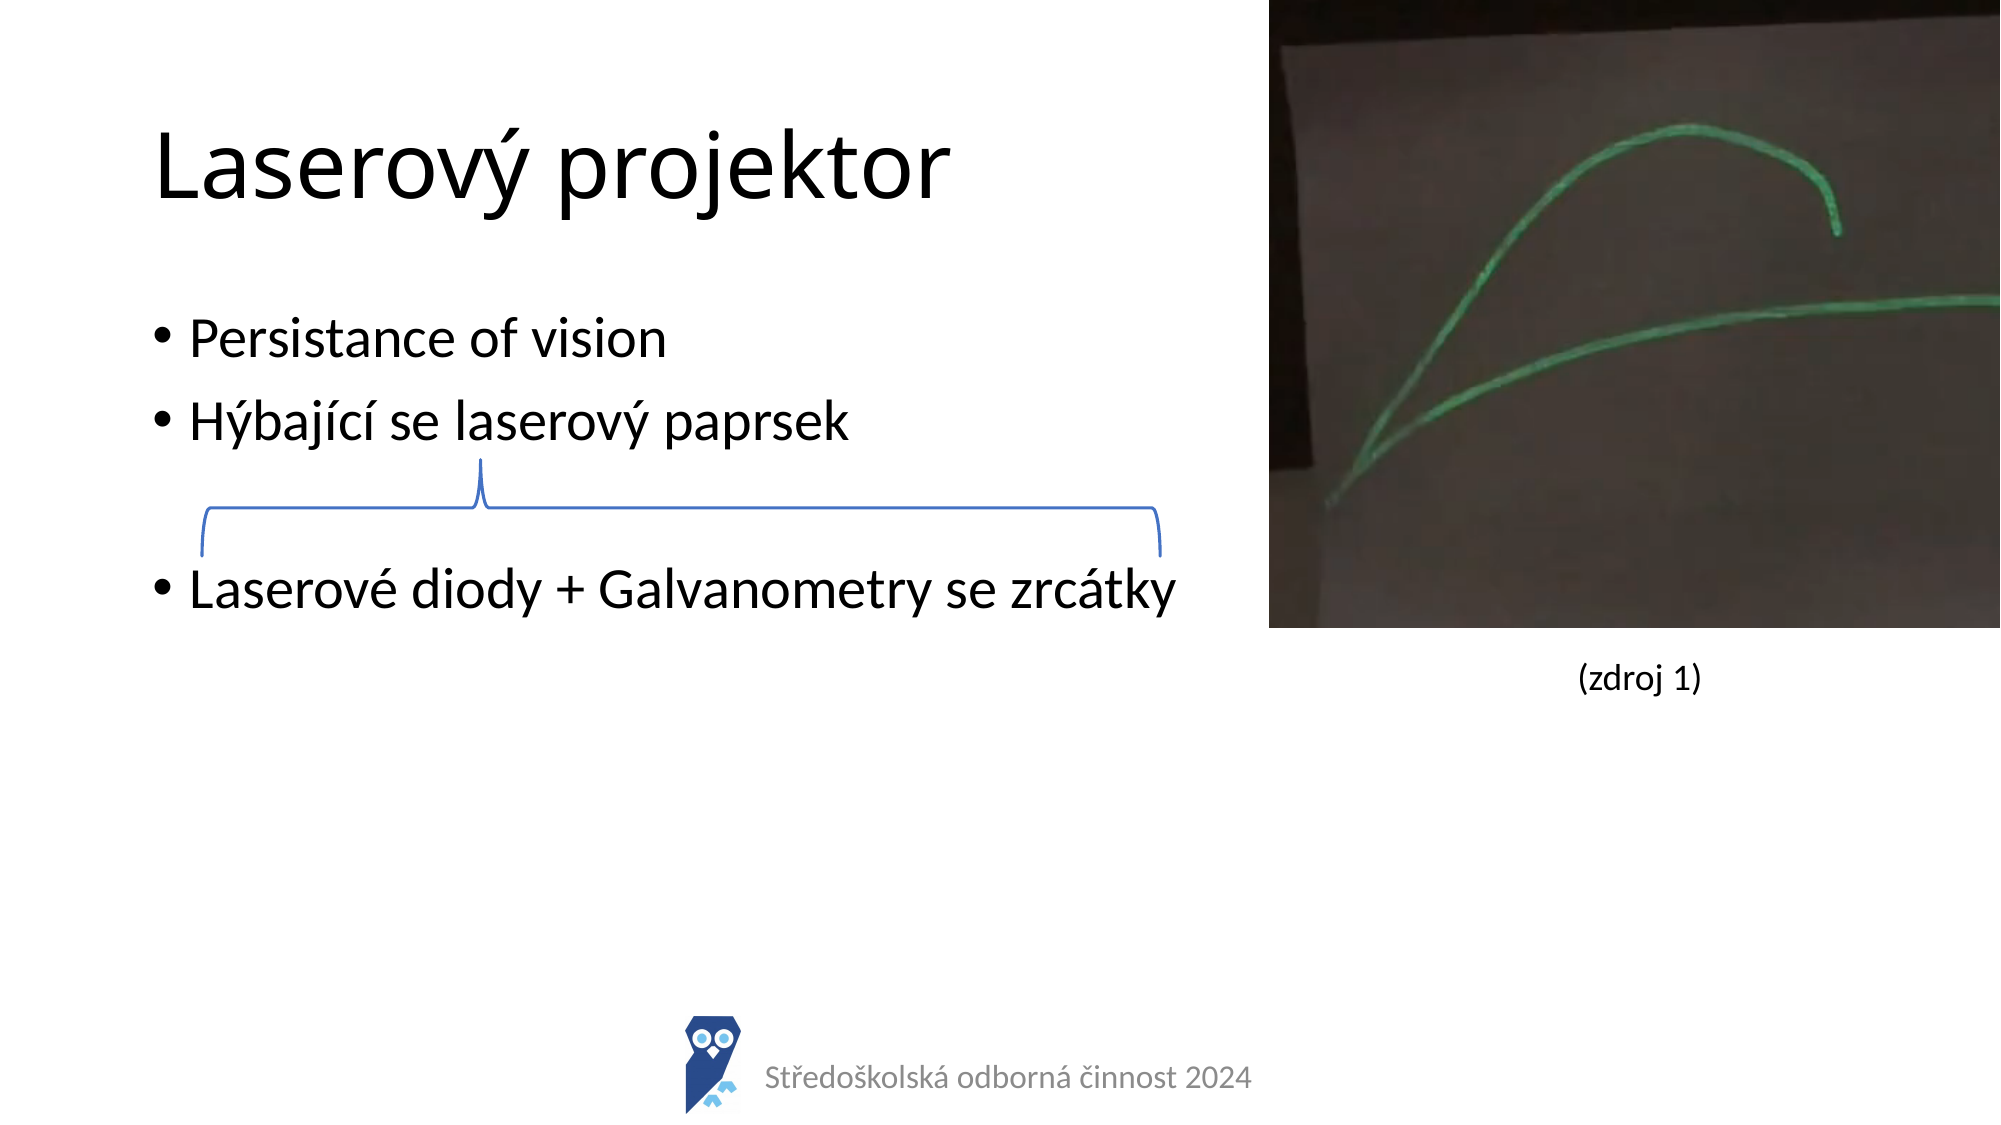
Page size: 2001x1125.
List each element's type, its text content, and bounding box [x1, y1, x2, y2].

text_box (zdroj 1) [1562, 645, 1776, 706]
footer Středoškolská odborná činnost 2024 [748, 1044, 1269, 1105]
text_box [1268, 0, 2000, 629]
picture [685, 1016, 741, 1114]
list Persistance of vision Hýbající se laserový paprsek Laserové diody + Galvanometry se zrcátky [137, 299, 1863, 952]
title Laserový projektor [137, 59, 1268, 278]
text_box [201, 459, 1161, 557]
